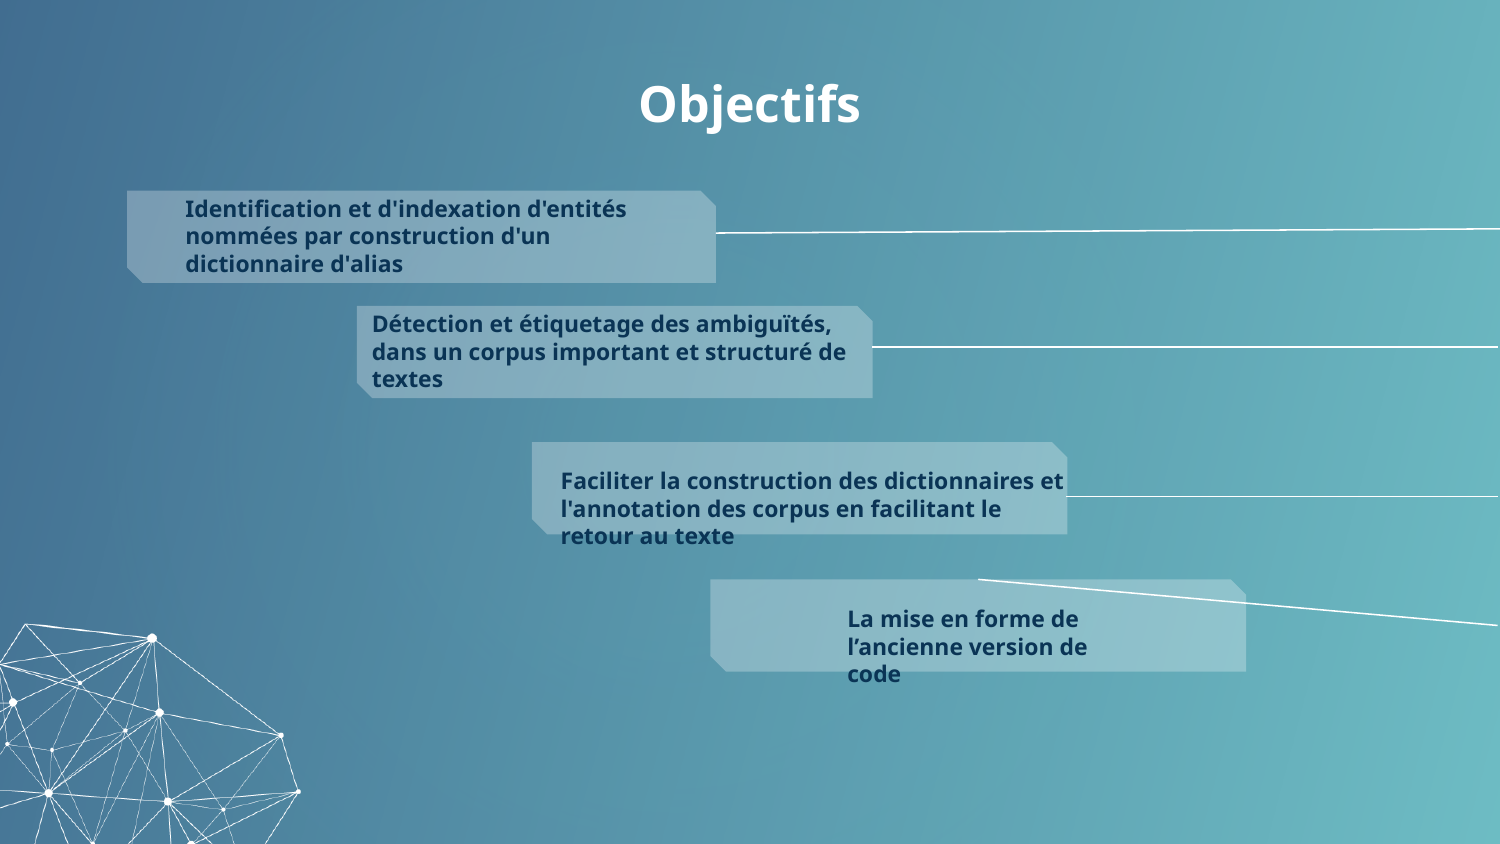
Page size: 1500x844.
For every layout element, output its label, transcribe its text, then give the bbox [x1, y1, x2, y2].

subtitle Faciliter la construction des dictionnaires et l'annotation des corpus en facilitant le retour au texte [545, 451, 1082, 508]
text_box [356, 305, 873, 323]
picture [0, 0, 1500, 844]
subtitle La mise en forme de l’ancienne version de code [832, 589, 1139, 646]
text_box [127, 190, 716, 283]
text_box [531, 442, 1068, 535]
title Objectifs [322, 57, 1178, 214]
text_box [356, 379, 873, 399]
subtitle Détection et étiquetage des ambiguïtés, dans un corpus important et structuré de textes [356, 323, 893, 379]
text_box Identification et d'indexation d'entités nommées par construction d'un dictionnaire d'alias [170, 207, 706, 263]
text_box [710, 579, 1247, 672]
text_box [715, 228, 1500, 234]
